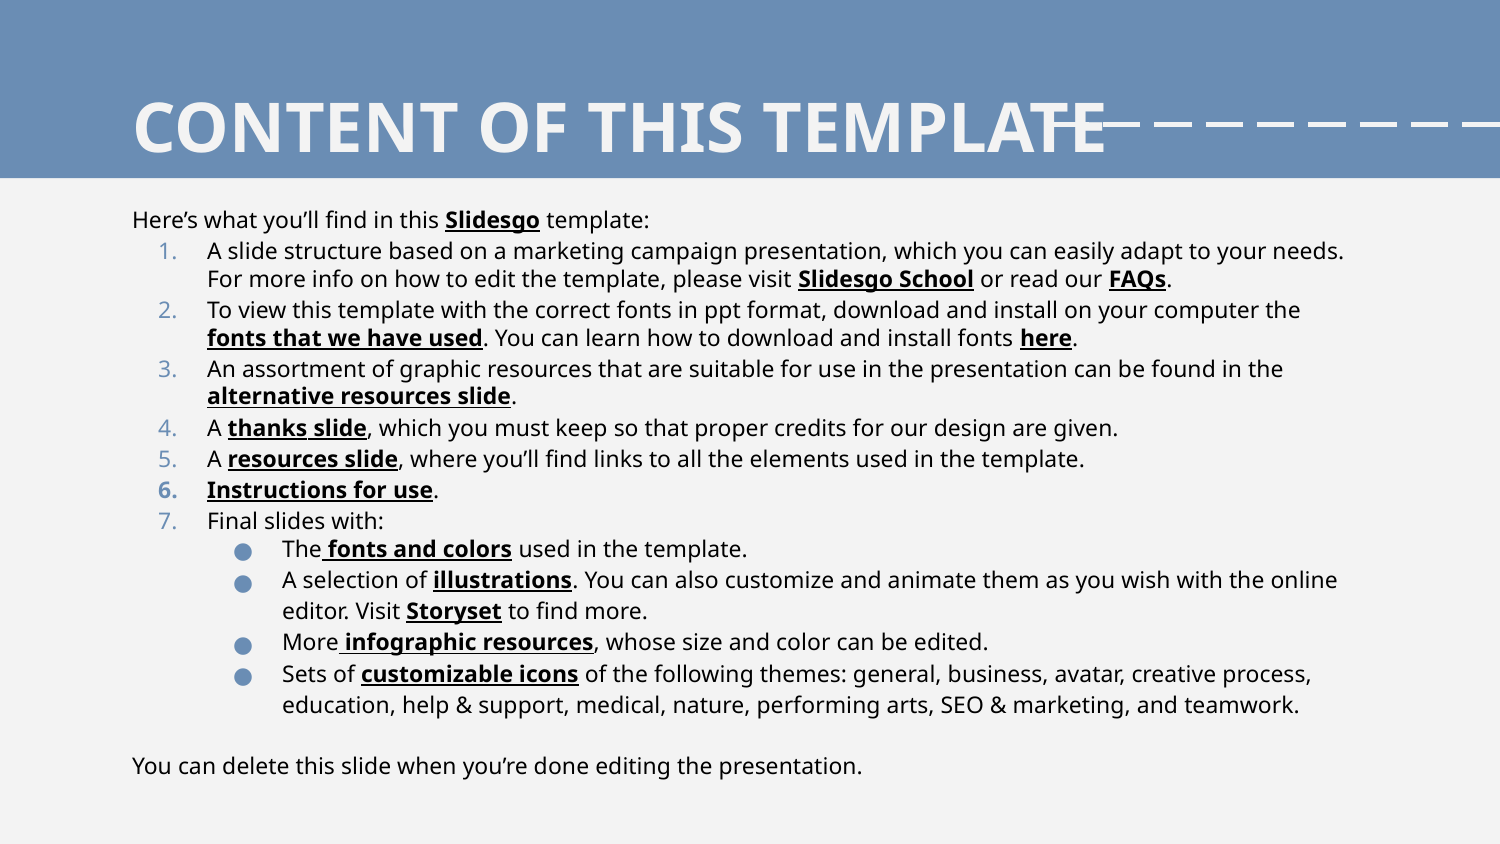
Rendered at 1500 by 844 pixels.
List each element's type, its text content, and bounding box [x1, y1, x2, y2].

list Here’s what you’ll find in this Slidesgo template: A slide structure based on a marketing campaign presentation, which you can easily adapt to your needs. For more info on how to edit the template, please visit Slidesgo School or read our FAQs. To view this template with the correct fonts in ppt format, download and install on your computer the fonts that we have used. You can learn how to download and install fonts here. An assortment of graphic resources that are suitable for use in the presentation can be found in the alternative resources slide. A thanks slide, which you must keep so that proper credits for our design are given. A resources slide, where you’ll find links to all the elements used in the template. Instructions for use. Final slides with: The fonts and colors used in the template. A selection of illustrations. You can also customize and animate them as you wish with the online editor. Visit Storyset to find more. More infographic resources, whose size and color can be edited. Sets of customizable icons of the following themes: general, business, avatar, creative process, education, help & support, medical, nature, performing arts, SEO & marketing, and teamwork. You can delete this slide when you’re done editing the presentation. [116, 190, 1383, 741]
title CONTENT OF THIS TEMPLATE [116, 69, 1383, 163]
